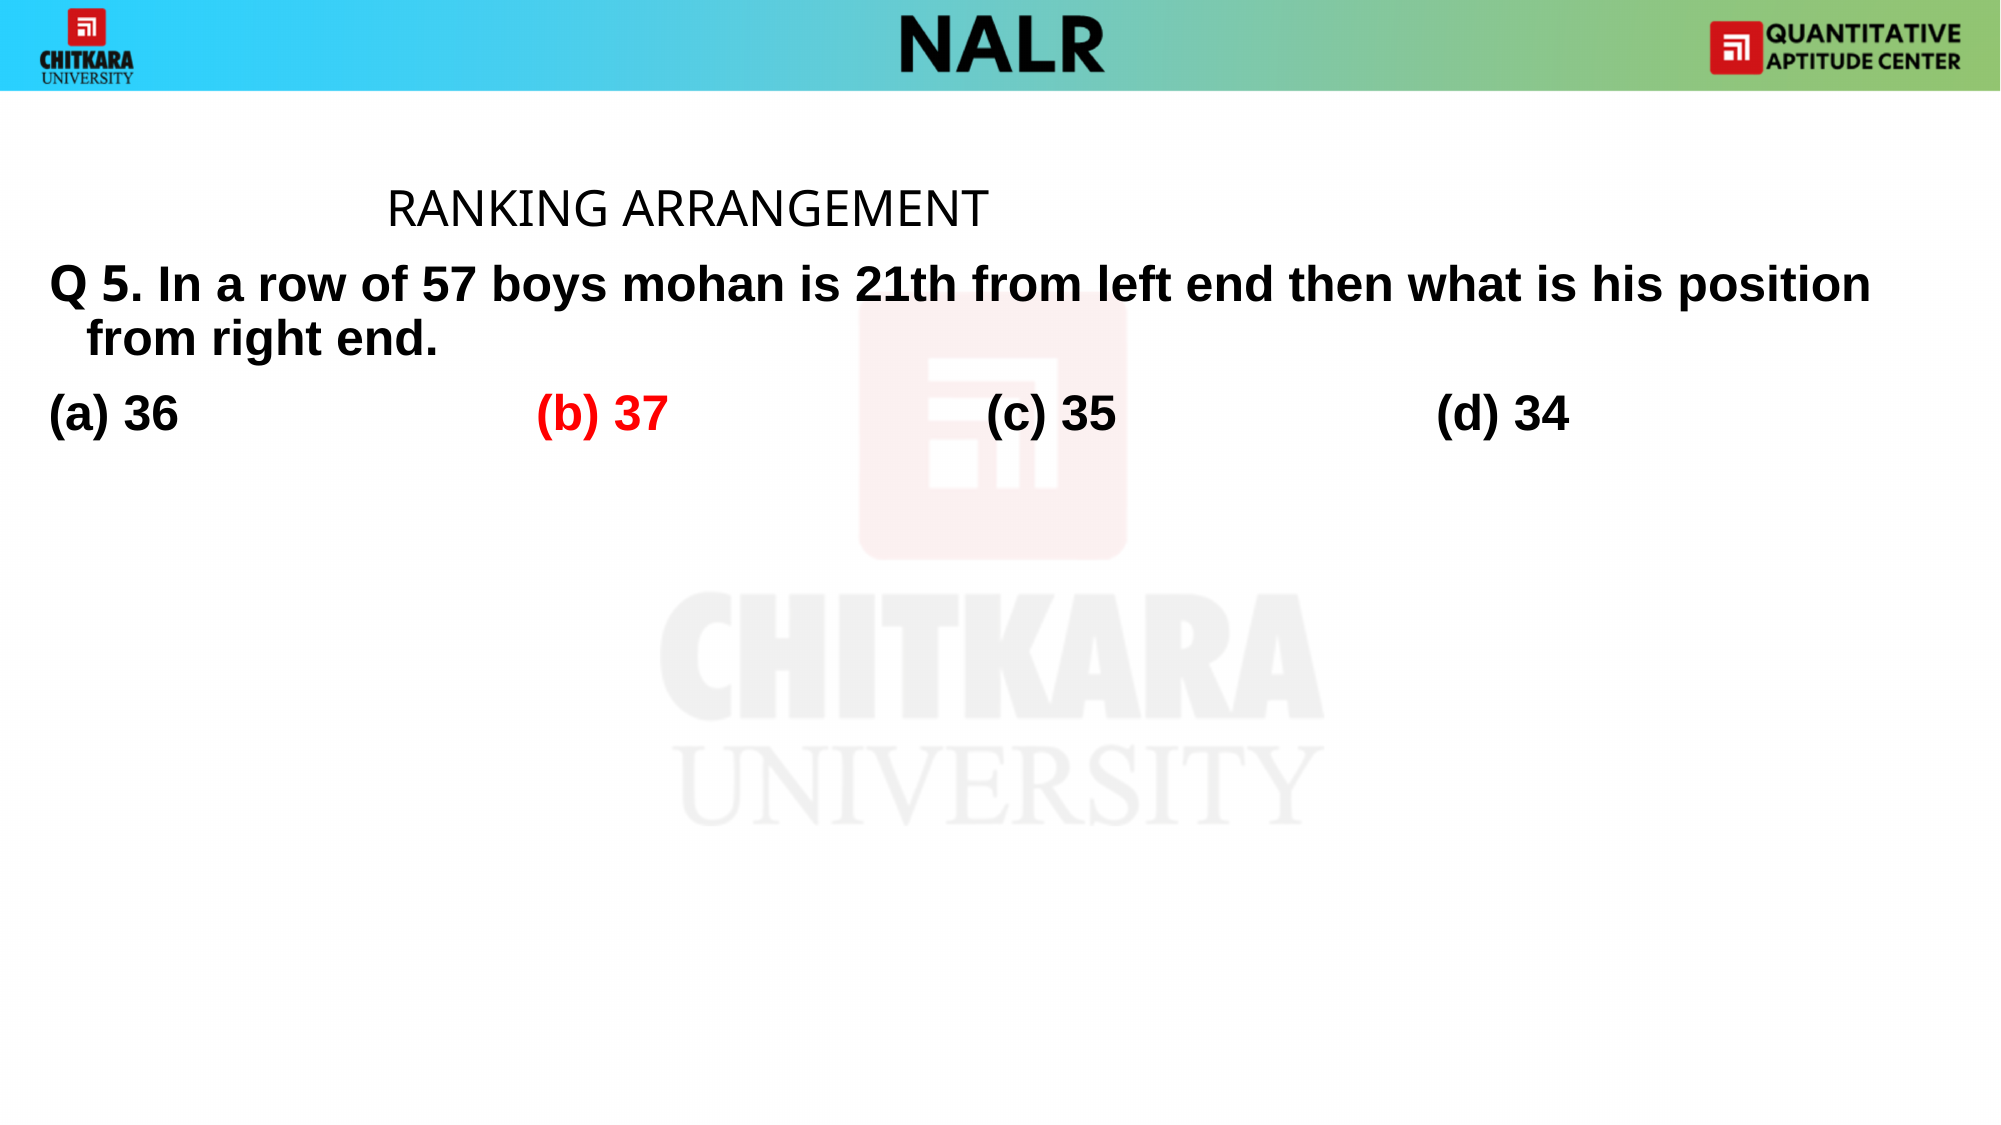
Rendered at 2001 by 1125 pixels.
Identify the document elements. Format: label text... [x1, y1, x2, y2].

list RANKING ARRANGEMENT Q 5. In a row of 57 boys mohan is 21th from left end then what is his position from right end. (a) 36 (b) 37 (c) 35 (d) 34 [33, 175, 1959, 1053]
title [41, 31, 1959, 142]
picture [0, 0, 2001, 1125]
